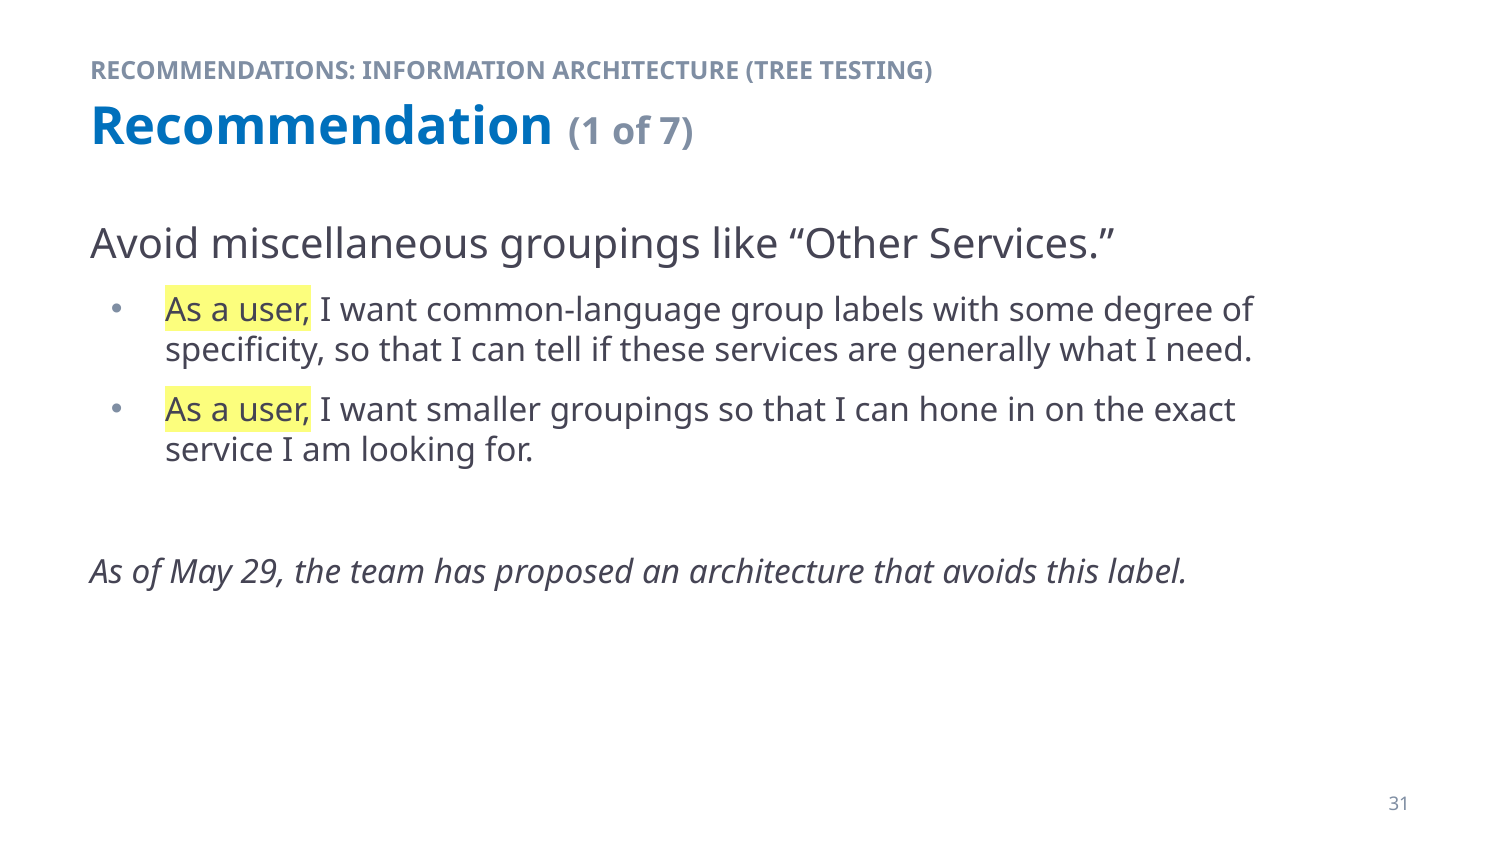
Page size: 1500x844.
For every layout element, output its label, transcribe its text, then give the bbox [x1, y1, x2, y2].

list RECOMMENDATIONS: INFORMATION ARCHITECTURE (TREE TESTING) [75, 40, 1313, 85]
title Recommendation (1 of 7) [75, 85, 1313, 188]
slide_number 31 [1312, 782, 1425, 827]
list Avoid miscellaneous groupings like “Other Services.” As a user, I want common-language group labels with some degree of specificity, so that I can tell if these services are generally what I need. As a user, I want smaller groupings so that I can hone in on the exact service I am looking for. As of May 29, the team has proposed an architecture that avoids this label. [75, 209, 1313, 760]
